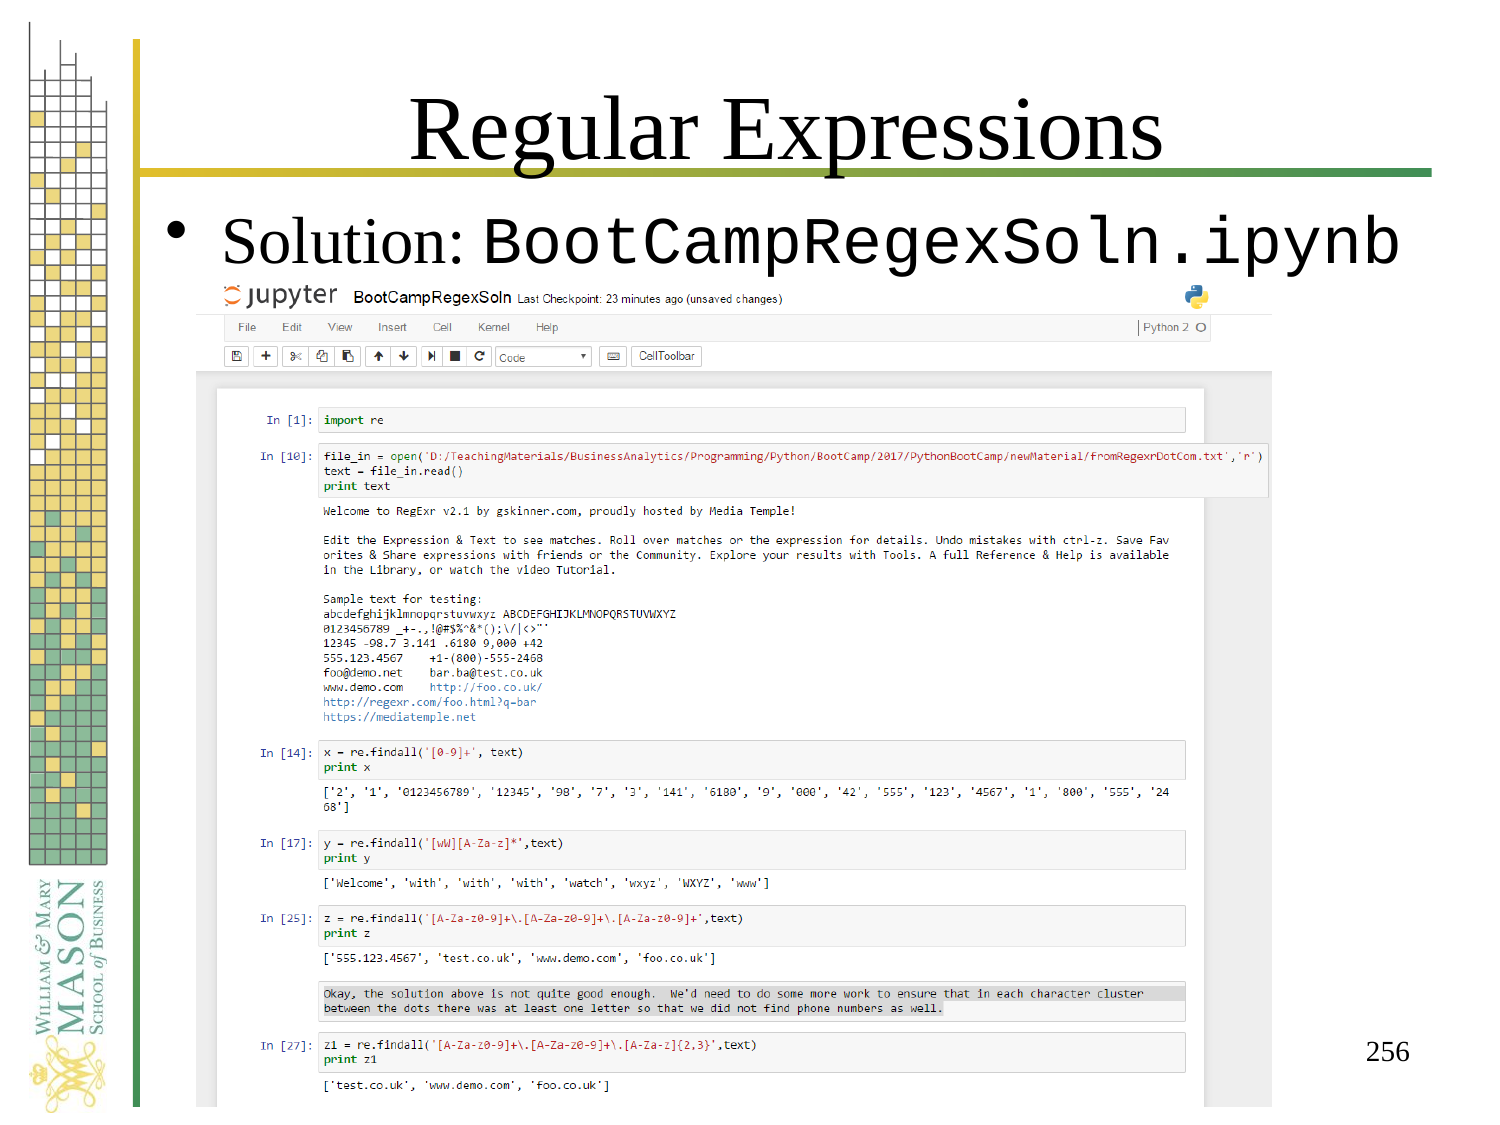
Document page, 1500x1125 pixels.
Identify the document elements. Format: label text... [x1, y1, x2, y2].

slide_number 256 [1277, 1024, 1426, 1103]
picture [195, 278, 1272, 1108]
title Regular Expressions [150, 45, 1425, 189]
slide_number 65 [29, 879, 107, 1113]
list Solution: BootCampRegexSoln.ipynb [150, 189, 1425, 958]
